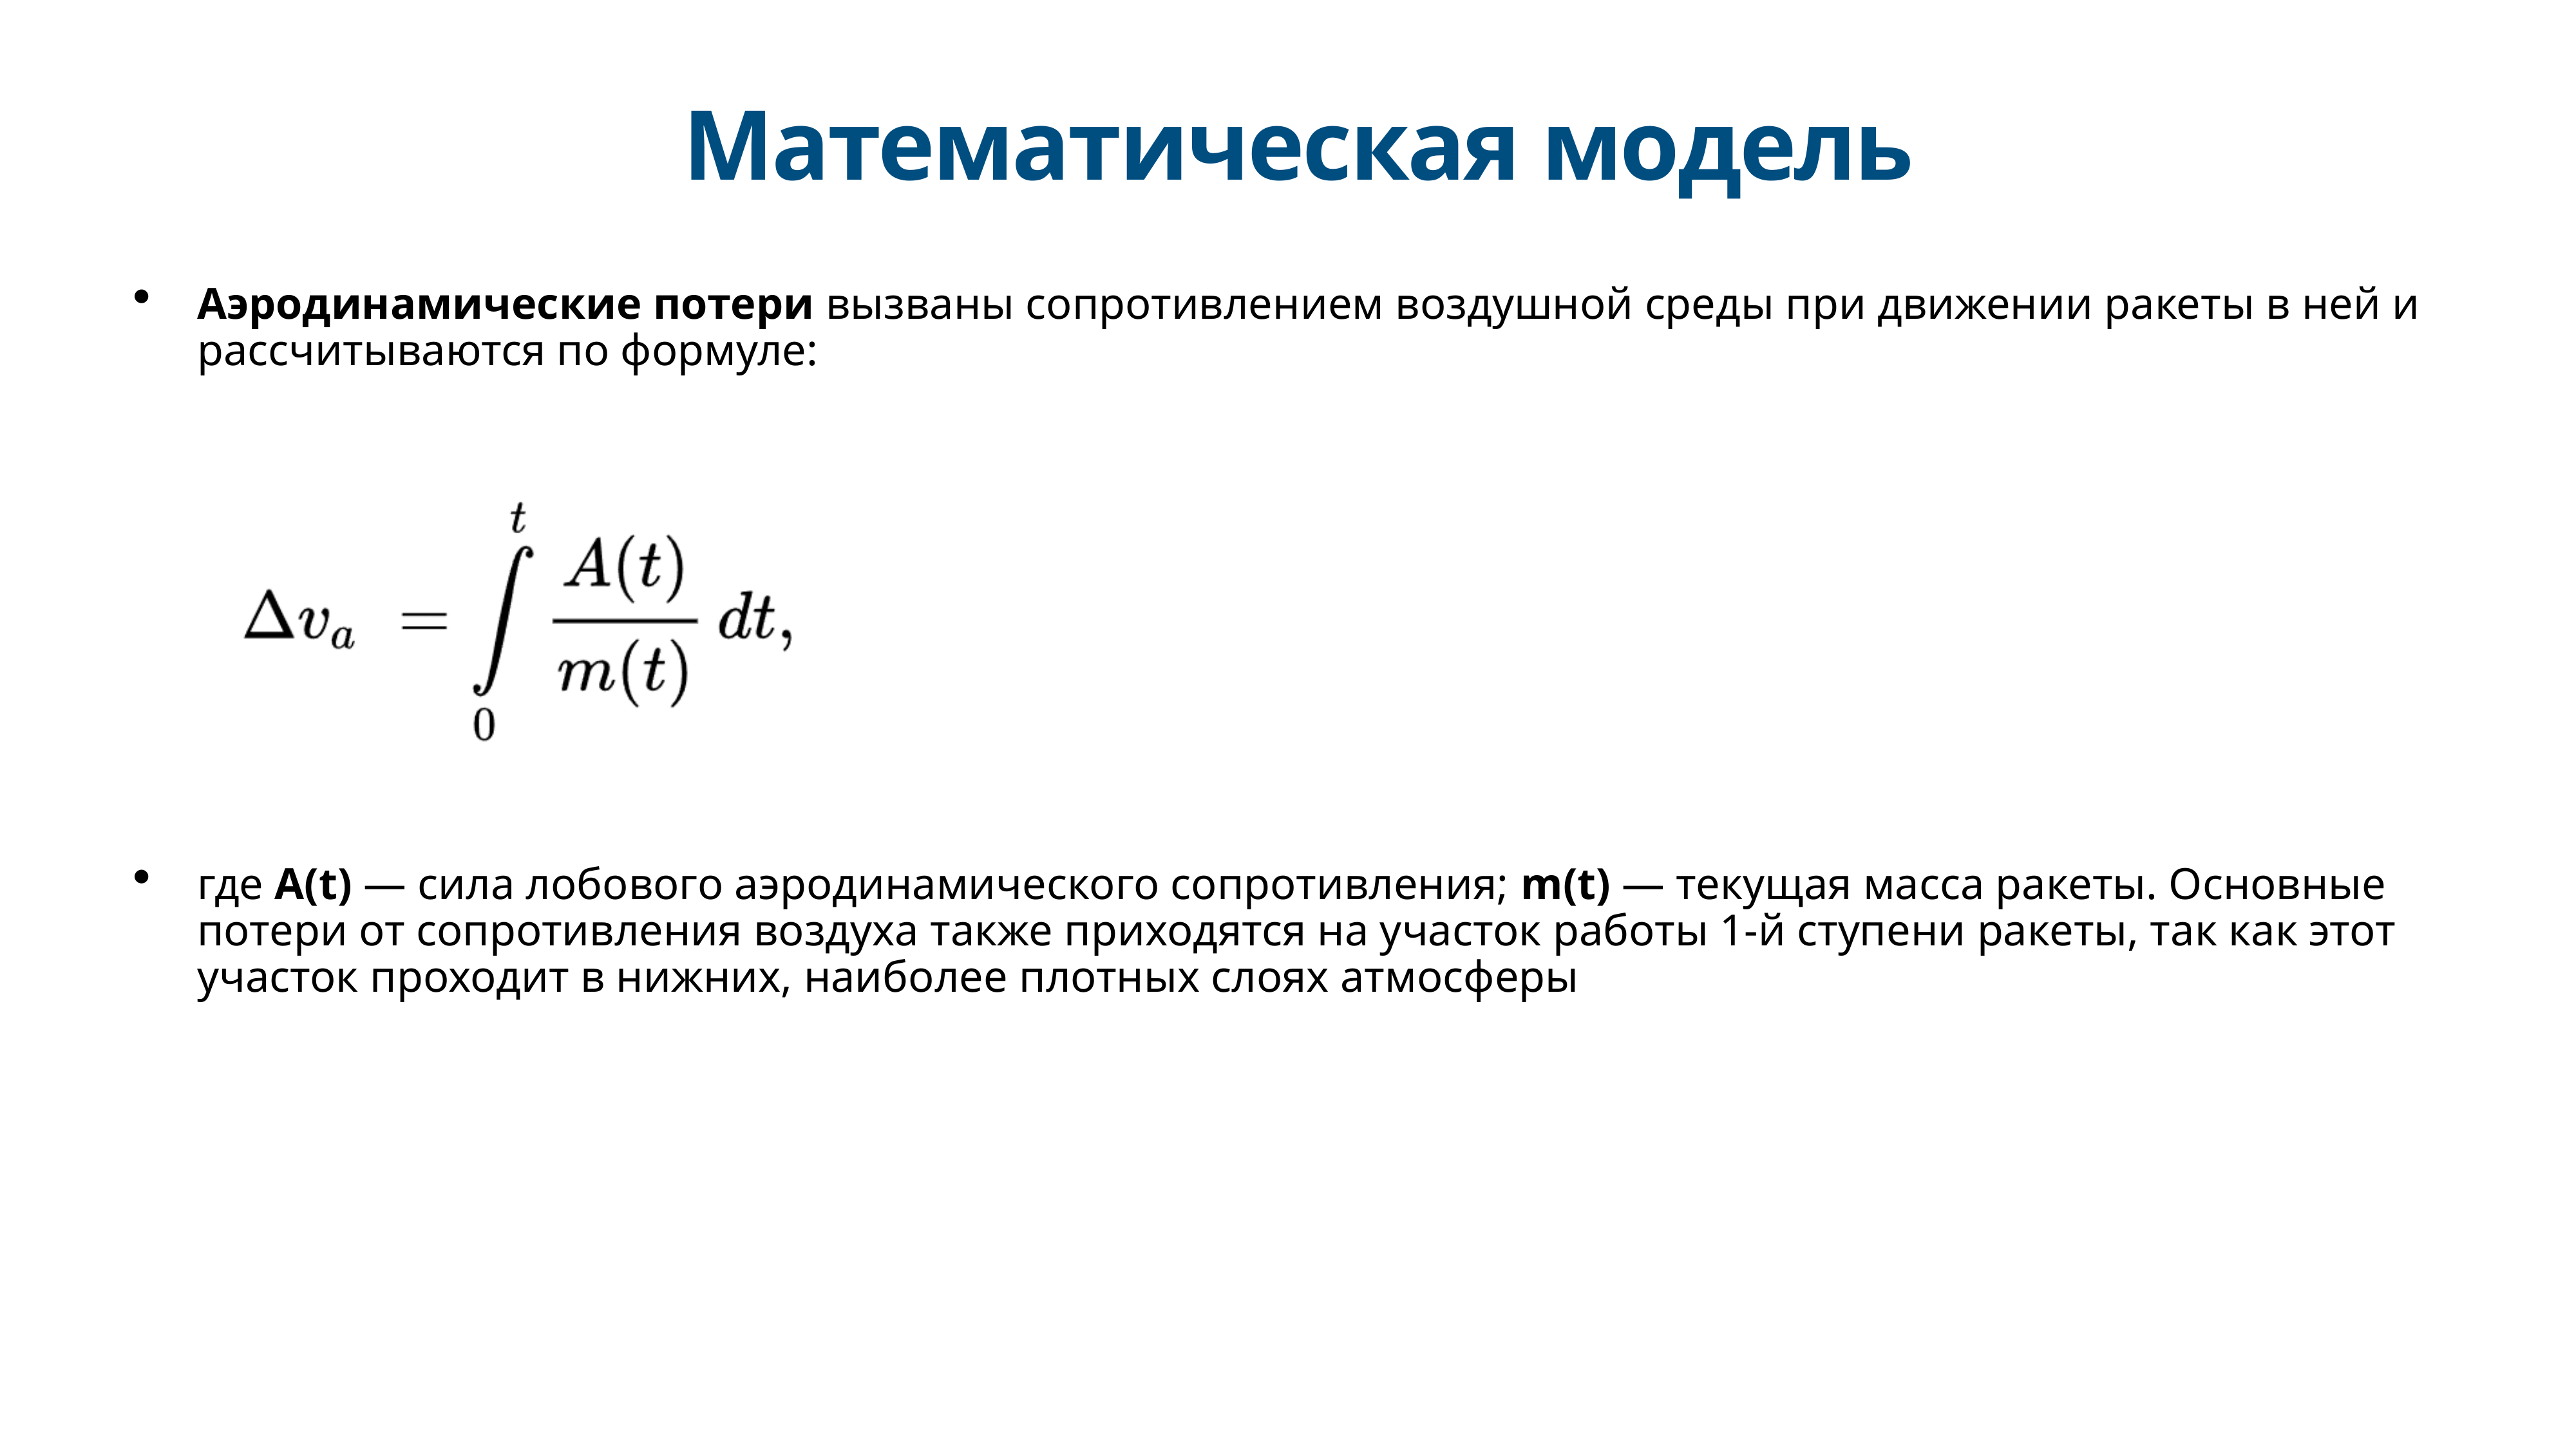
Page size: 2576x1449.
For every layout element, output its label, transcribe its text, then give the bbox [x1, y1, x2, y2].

picture [193, 464, 863, 766]
title Математическая модель [127, 100, 2449, 252]
list Аэродинамические потери вызваны сопротивлением воздушной среды при движении ракеты в ней и рассчитываются по формуле: где A(t) — сила лобового аэродинамического сопротивления; m(t) — текущая масса ракеты. Основные потери от сопротивления воздуха также приходятся на участок работы 1-й ступени ракеты, так как этот участок проходит в нижних, наиболее плотных слоях атмосферы [127, 276, 2449, 1321]
